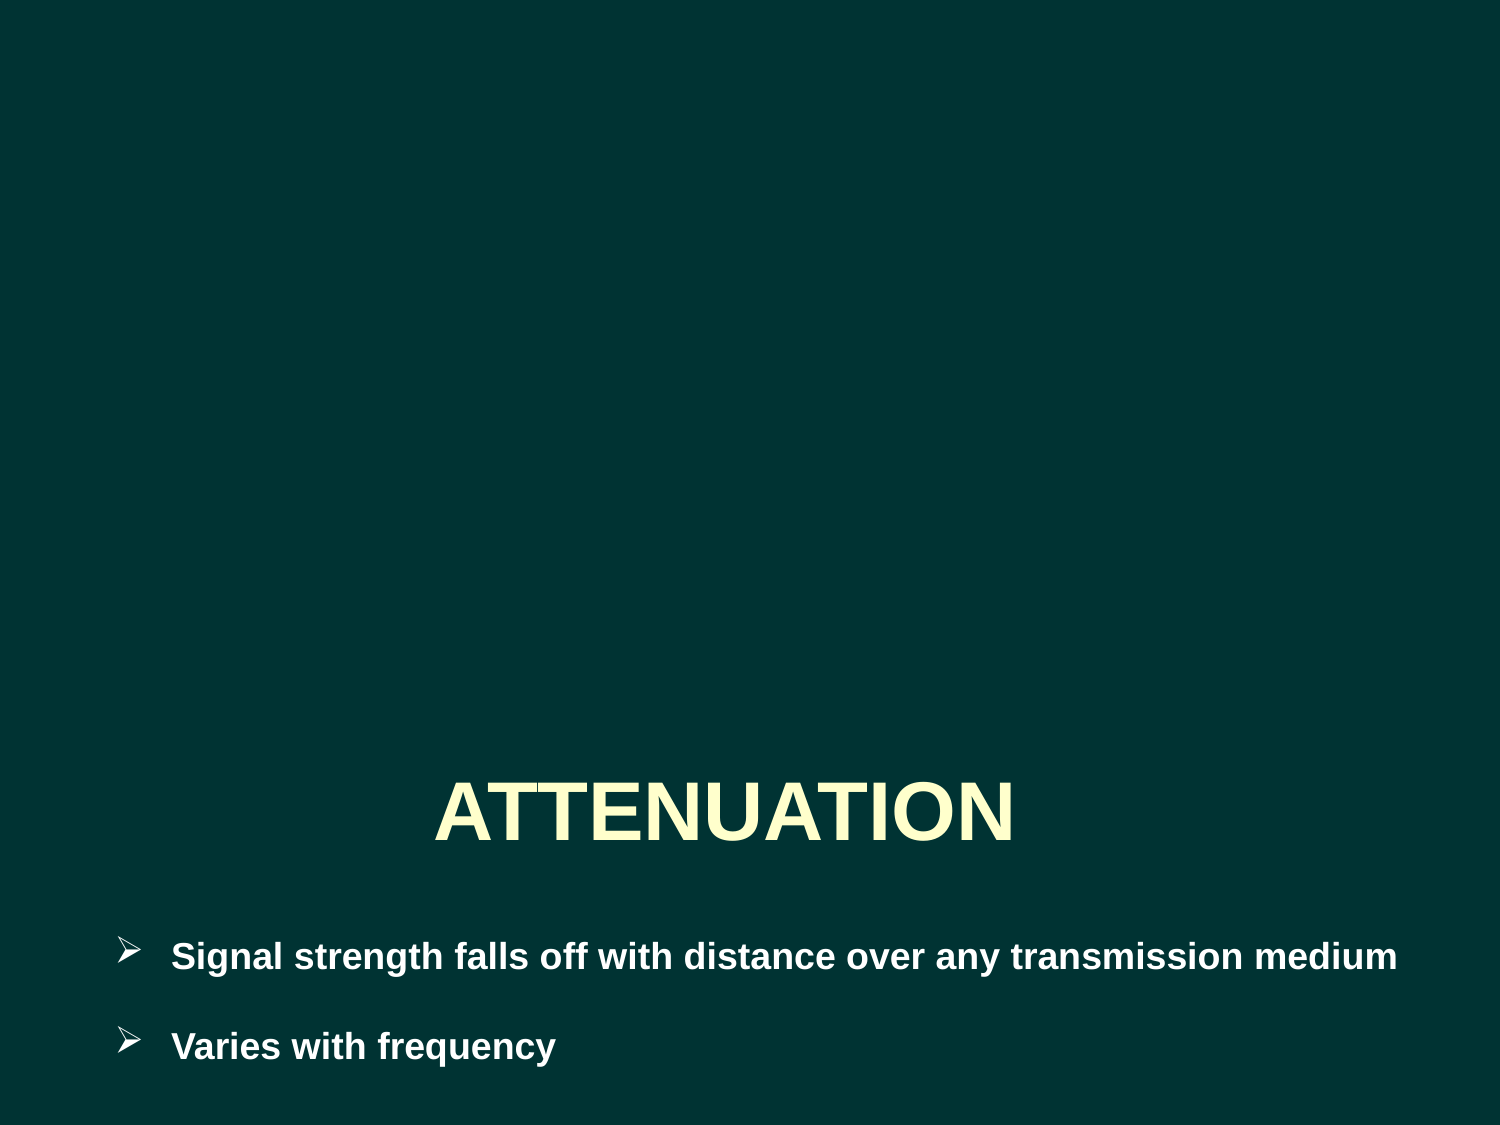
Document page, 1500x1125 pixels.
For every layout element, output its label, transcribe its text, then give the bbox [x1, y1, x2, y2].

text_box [62, 24, 1463, 805]
title ATTENUATION [87, 813, 1363, 903]
text_box Signal strength falls off with distance over any transmission medium Varies with frequency [99, 924, 1450, 1075]
